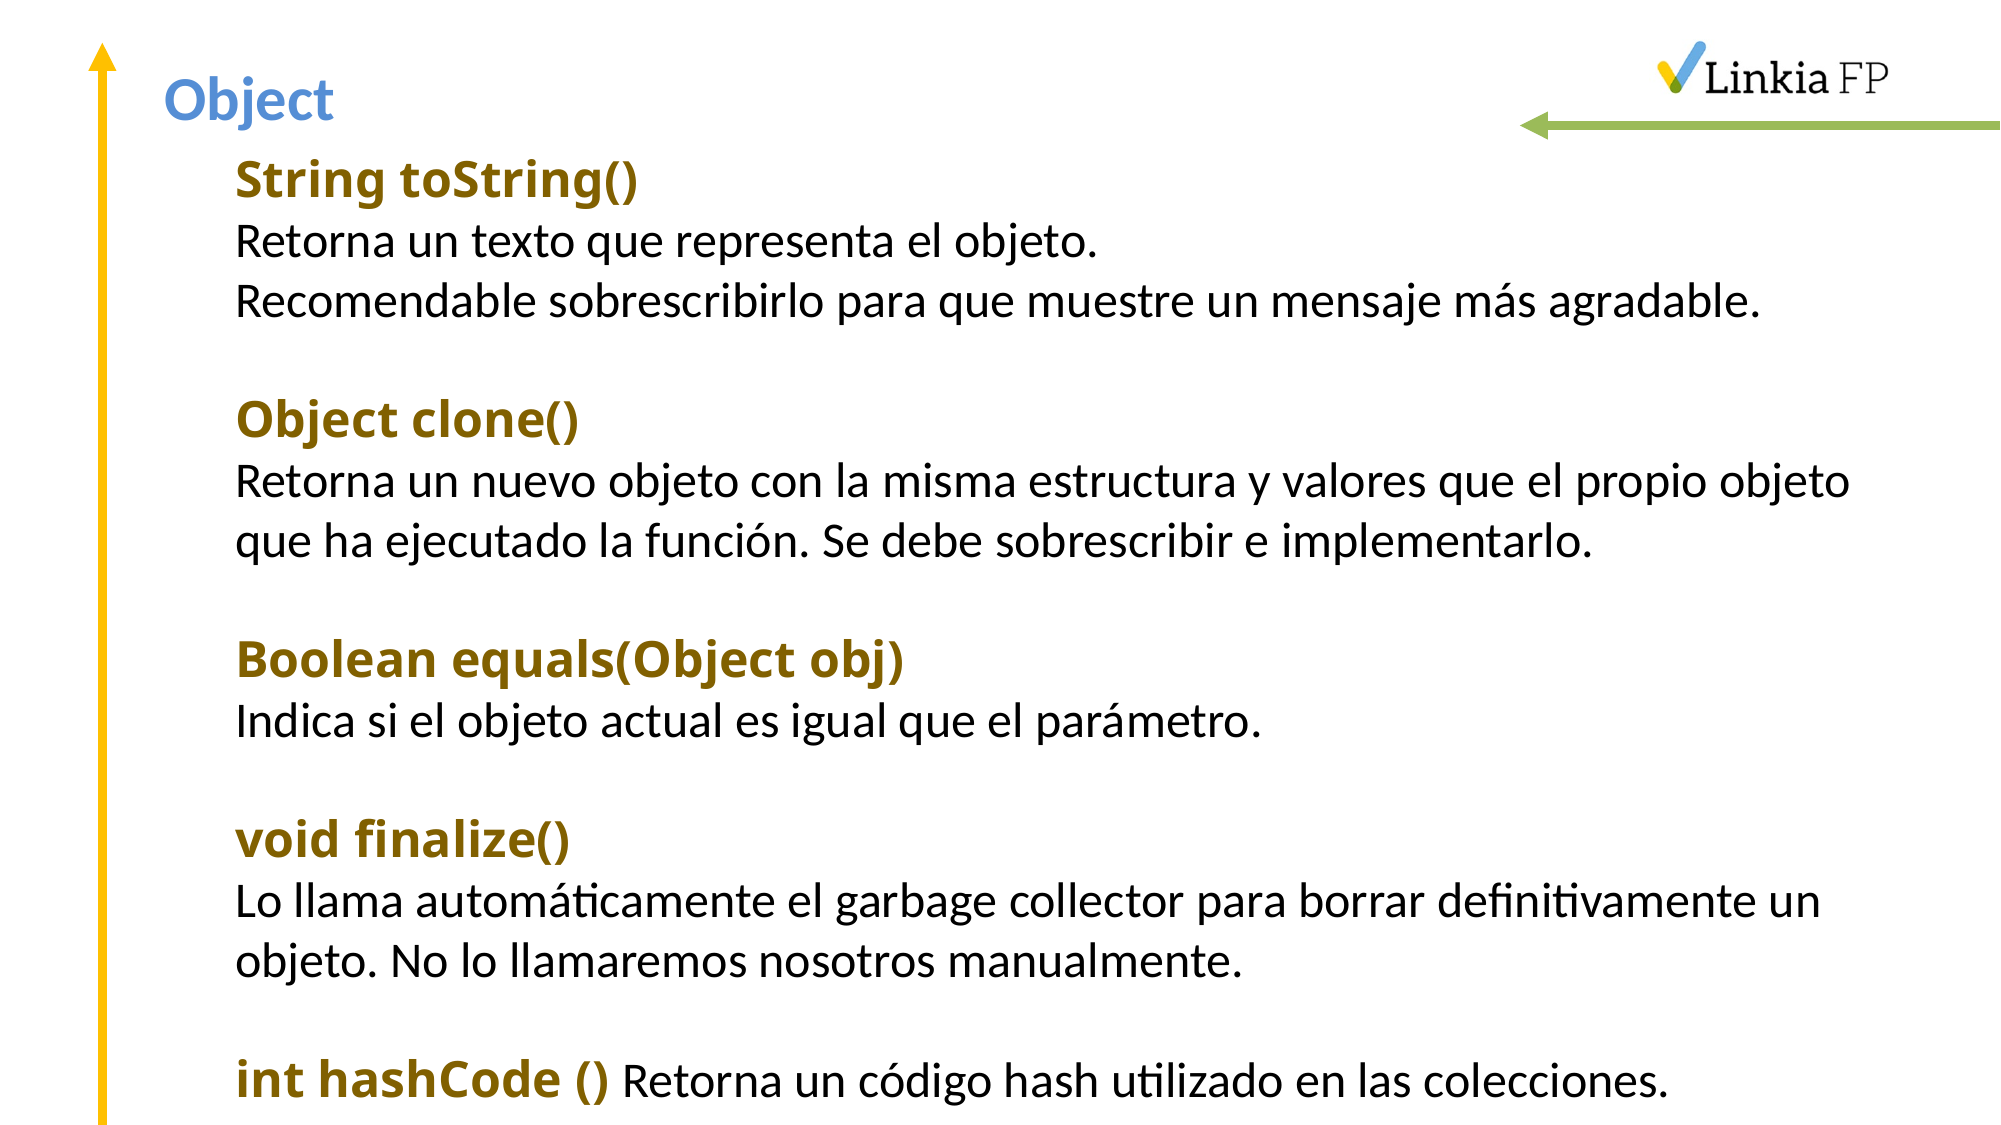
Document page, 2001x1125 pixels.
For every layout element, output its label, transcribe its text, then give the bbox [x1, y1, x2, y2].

text_box String toString() Retorna un texto que representa el objeto. Recomendable sobrescribirlo para que muestre un mensaje más agradable. Object clone() Retorna un nuevo objeto con la misma estructura y valores que el propio objeto que ha ejecutado la función. Se debe sobrescribir e implementarlo. Boolean equals(Object obj) Indica si el objeto actual es igual que el parámetro. void finalize() Lo llama automáticamente el garbage collector para borrar definitivamente un objeto. No lo llamaremos nosotros manualmente. int hashCode () Retorna un código hash utilizado en las colecciones. [220, 139, 1886, 1115]
title Object [149, 30, 1957, 160]
